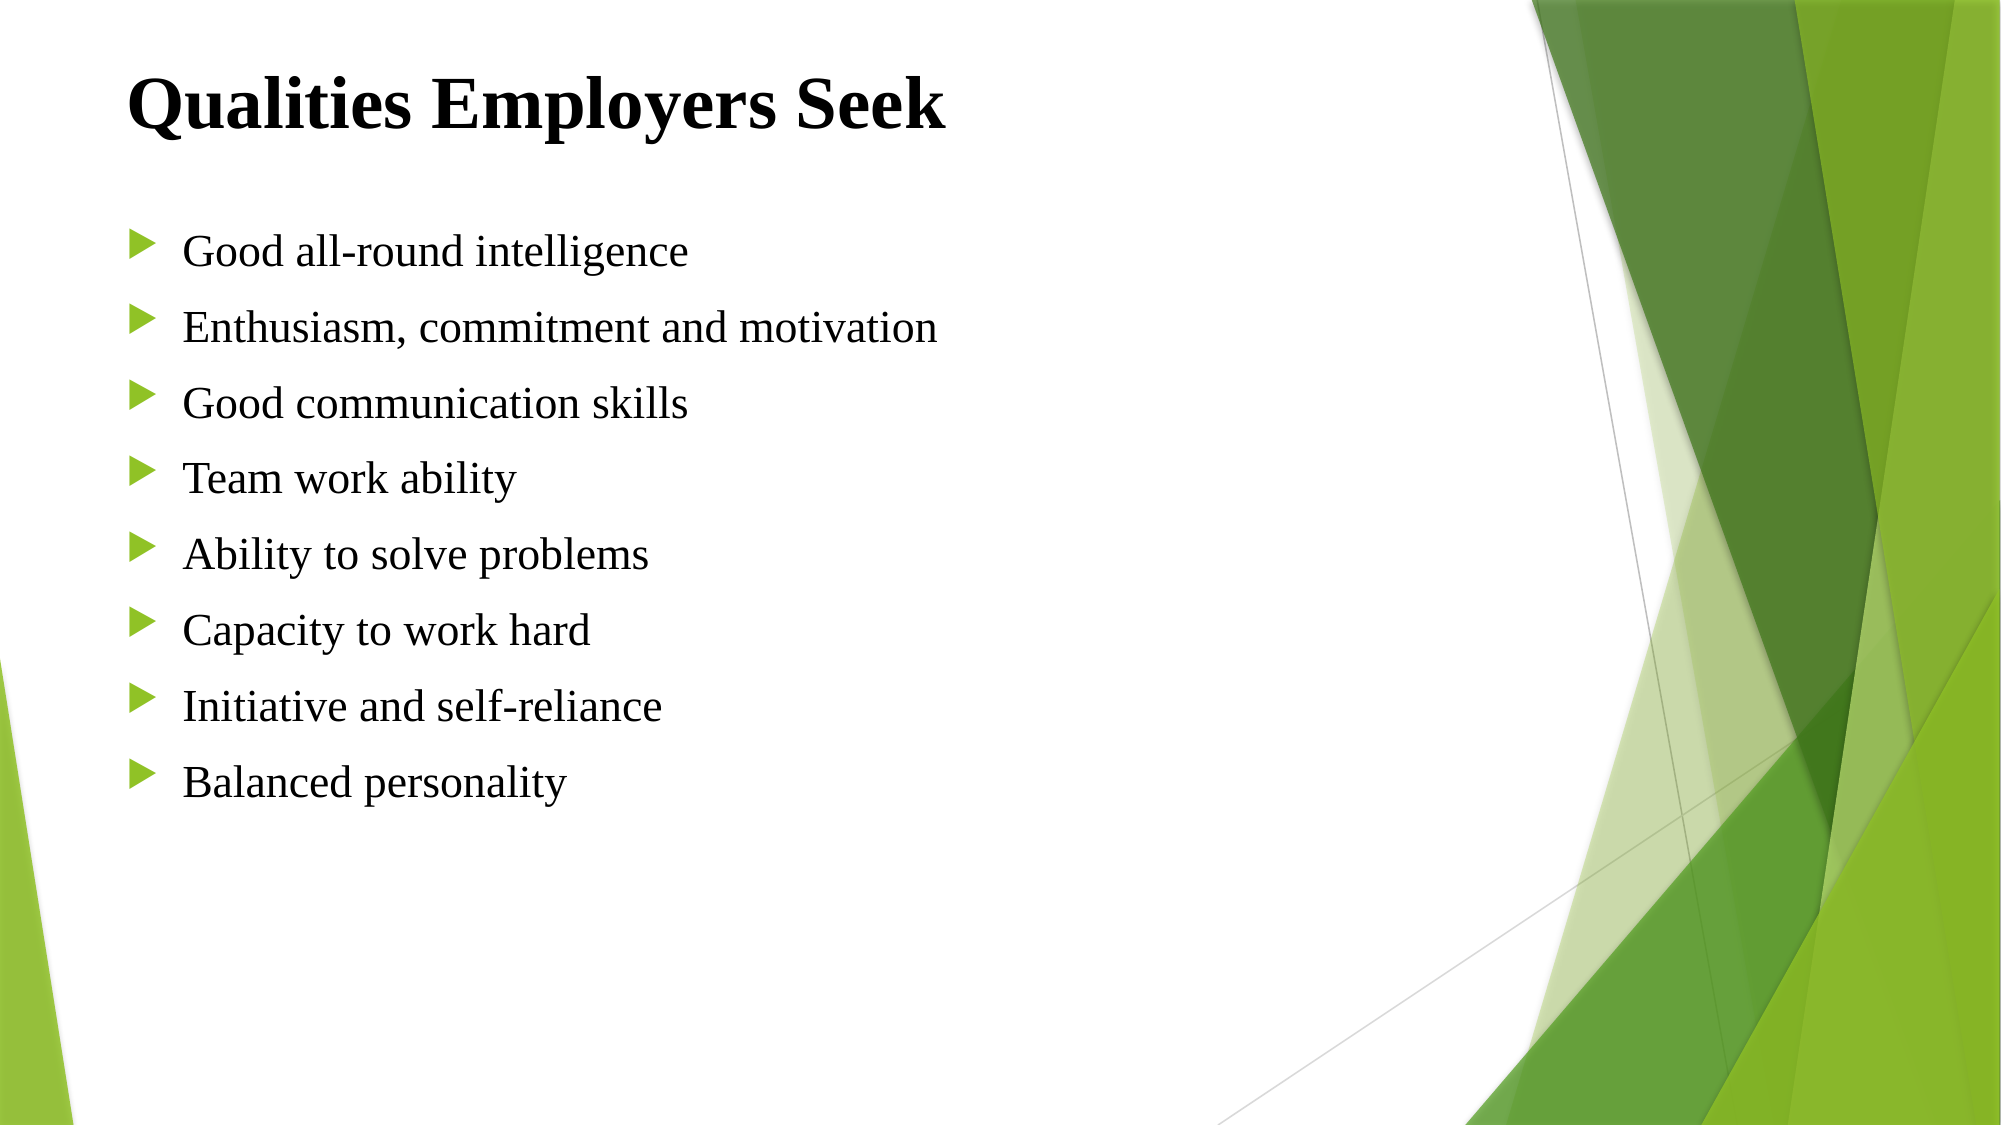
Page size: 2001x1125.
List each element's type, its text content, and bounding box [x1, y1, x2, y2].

title Qualities Employers Seek [111, 46, 1522, 214]
list Good all-round intelligence Enthusiasm, commitment and motivation Good communication skills Team work ability Ability to solve problems Capacity to work hard Initiative and self-reliance Balanced personality [111, 214, 1522, 991]
